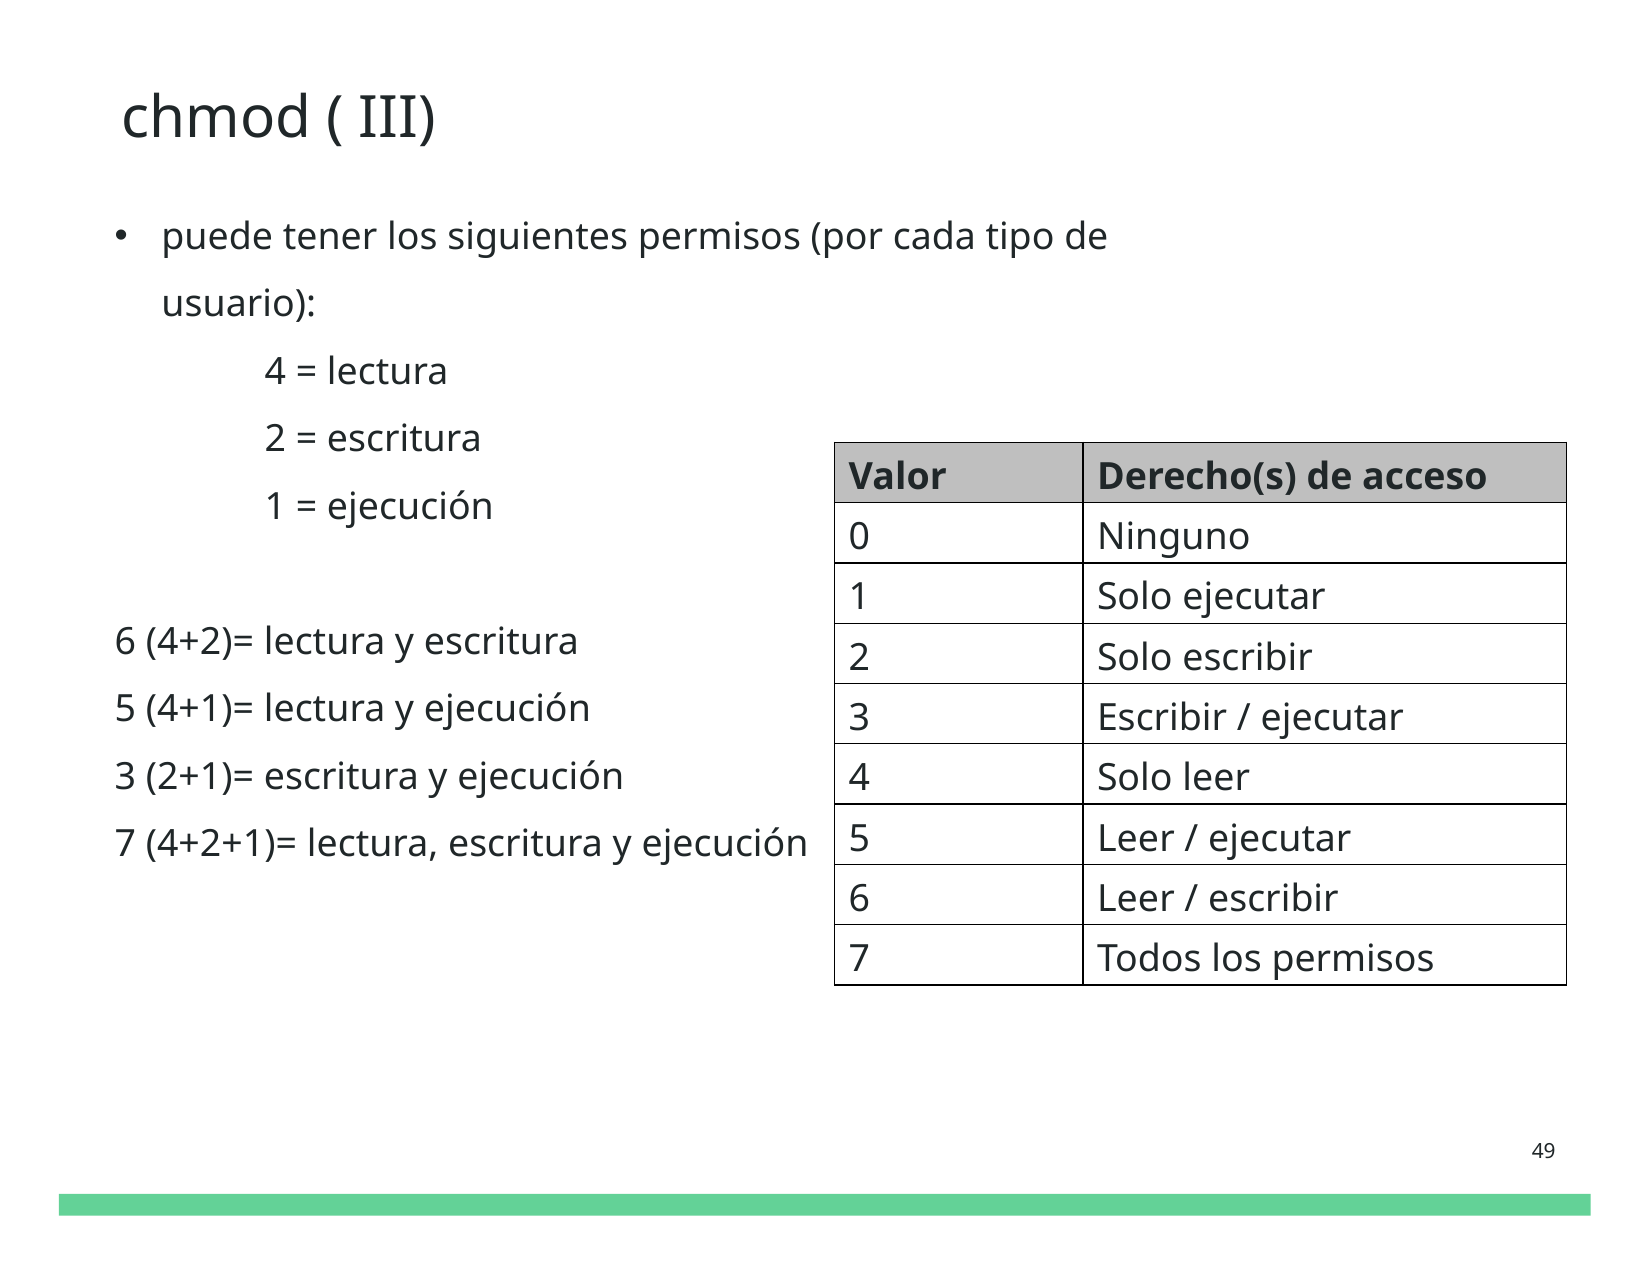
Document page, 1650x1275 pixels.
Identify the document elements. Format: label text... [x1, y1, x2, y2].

table_header Derecho(s) de acceso [1229, 443, 1566, 502]
table_cell Solo ejecutar [1229, 564, 1566, 623]
table_cell Escribir / ejecutar [1229, 684, 1566, 743]
table_cell 7 [835, 925, 1082, 984]
table_cell Todos los permisos [1084, 925, 1566, 984]
text_box chmod ( III) [121, 63, 1549, 193]
table_cell Leer / ejecutar [1229, 805, 1566, 864]
table_cell Leer / escribir [1084, 865, 1566, 924]
table_cell 6 [835, 872, 1082, 924]
table_cell Solo leer [1229, 744, 1566, 803]
table_cell Ninguno [1229, 503, 1566, 562]
text_box 49 [1478, 1107, 1571, 1197]
table_cell Solo escribir [1229, 624, 1566, 683]
text_box puede tener los siguientes permisos (por cada tipo de usuario): 4 = lectura 2 = escritura 1 = ejecución 6 (4+2)= lectura y escritura 5 (4+1)= lectura y ejecución 3 (2+1)= escritura y ejecución 7 (4+2+1)= lectura, escritura y ejecución [99, 181, 1229, 872]
